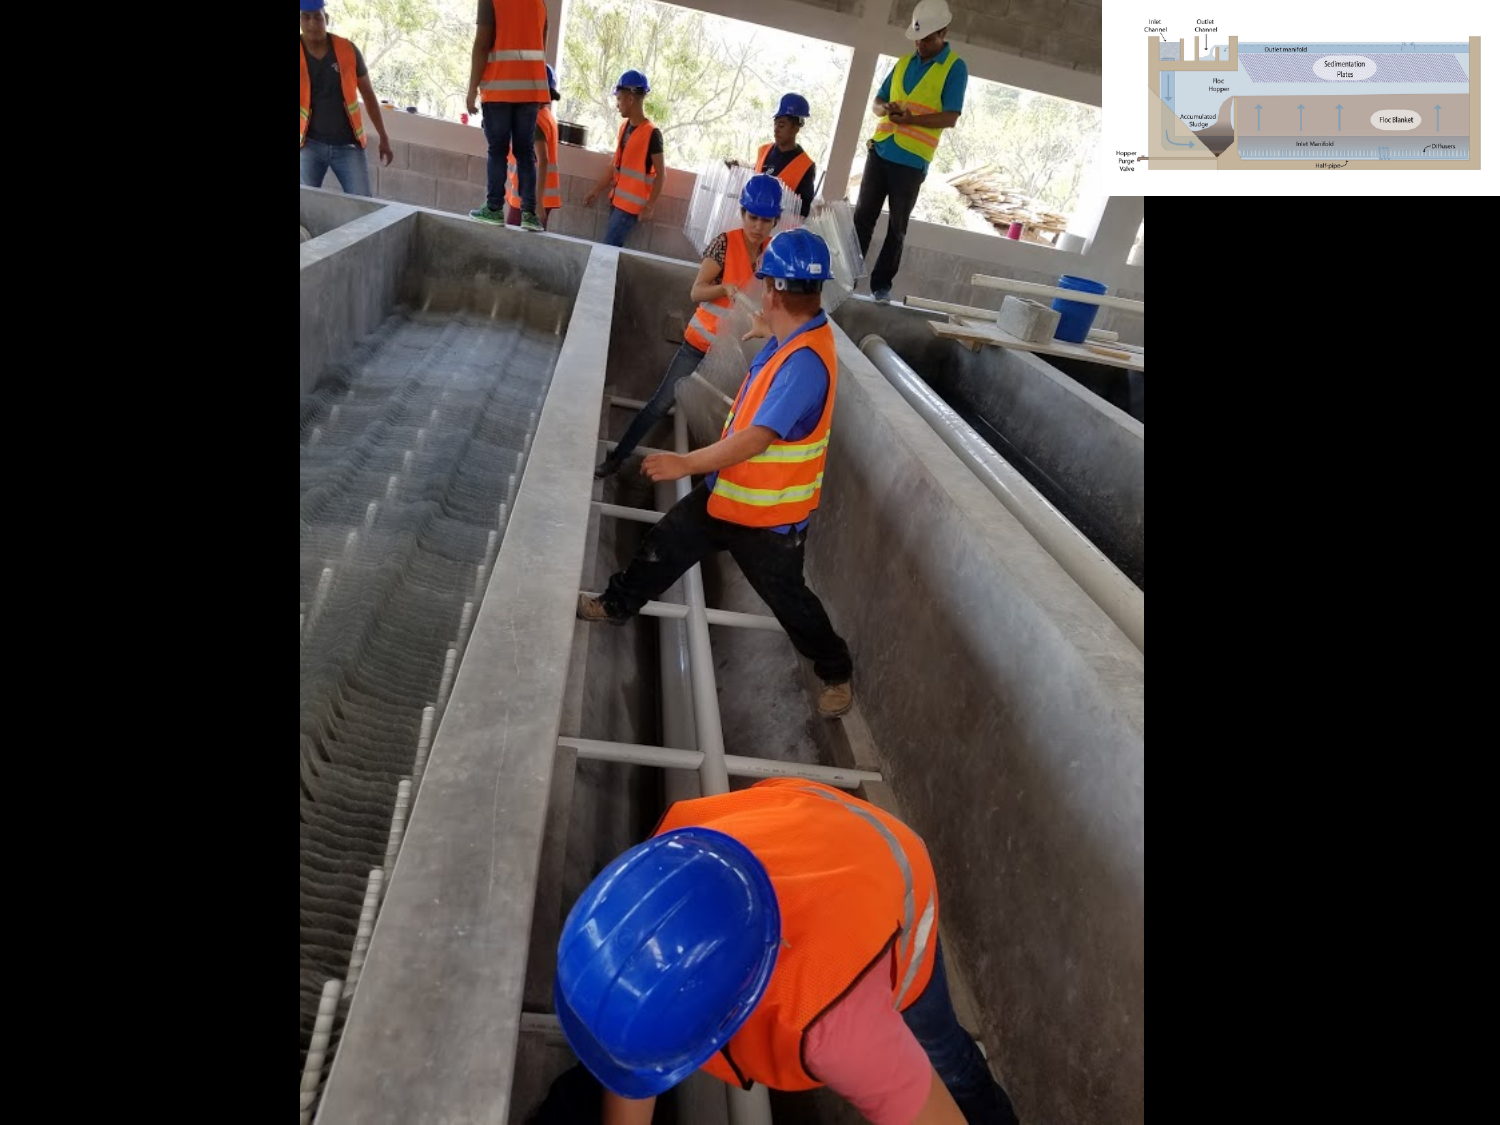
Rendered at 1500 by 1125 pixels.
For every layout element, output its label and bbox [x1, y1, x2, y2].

picture [299, 0, 1500, 1125]
